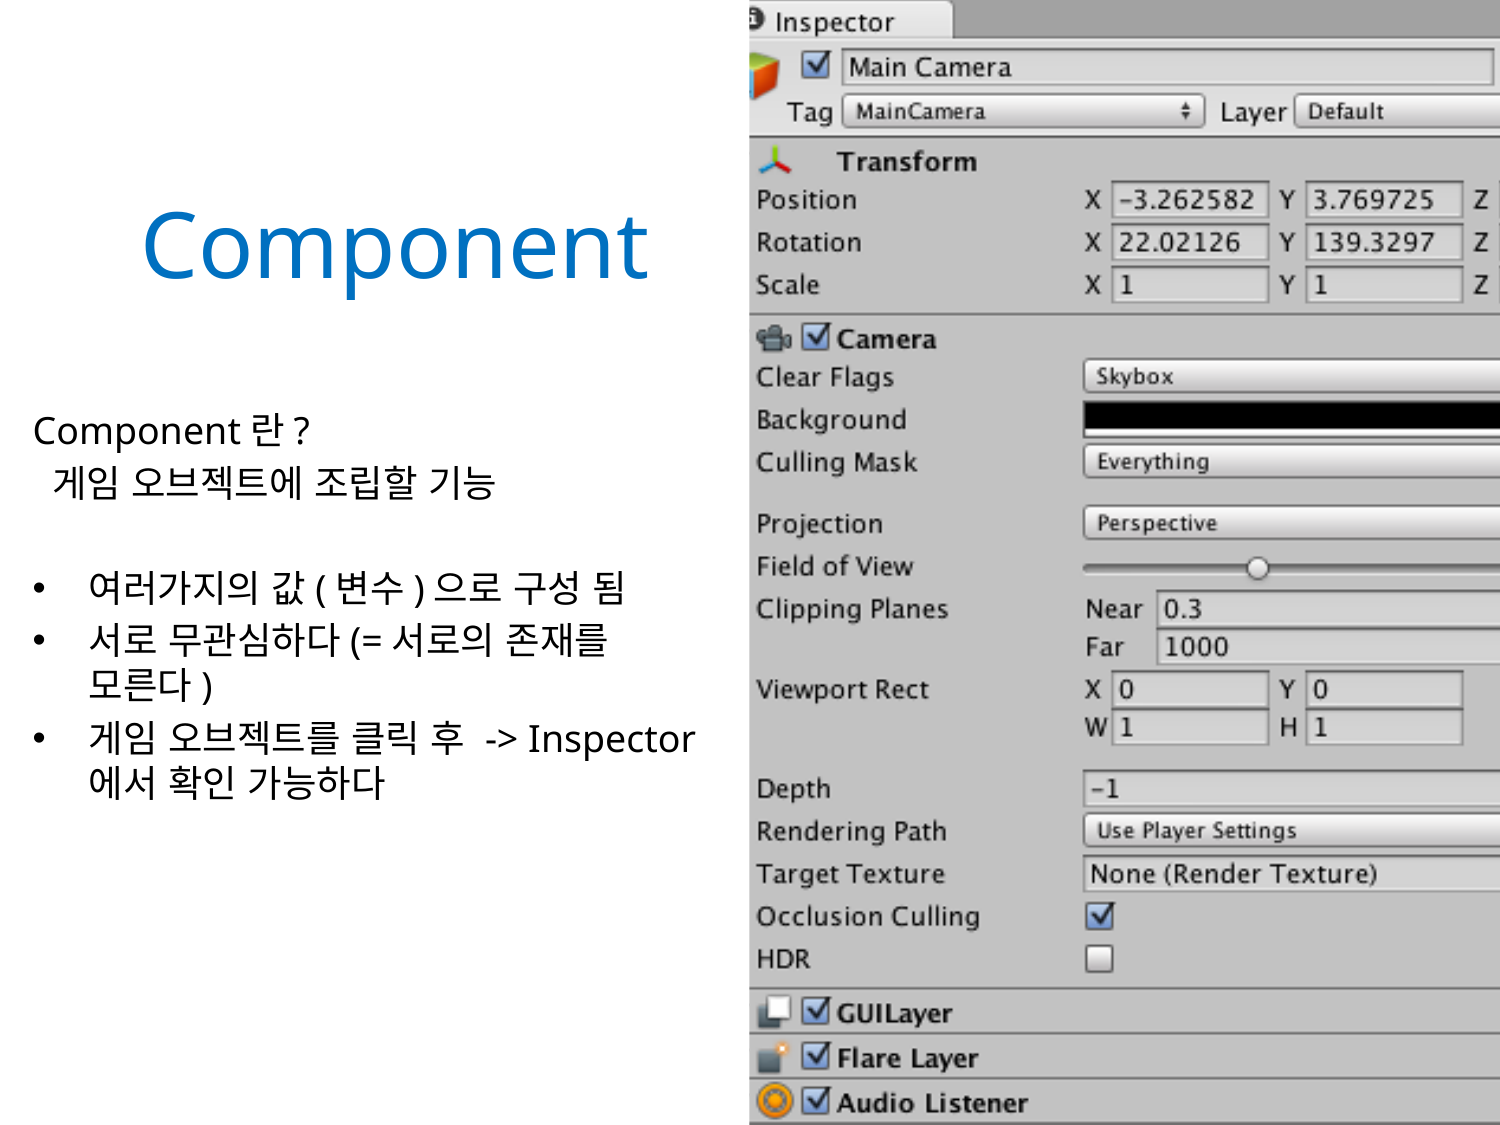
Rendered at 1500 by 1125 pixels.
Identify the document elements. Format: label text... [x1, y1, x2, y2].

picture [749, 0, 1500, 1125]
title Component [79, 104, 711, 380]
list Component란? 게임 오브젝트에 조립할 기능 여러가지의 값(변수)으로 구성 됨 서로 무관심하다(=서로의 존재를 모른다) 게임 오브젝트를 클릭 후 -> Inspector에서 확인 가능하다 [17, 399, 727, 1021]
